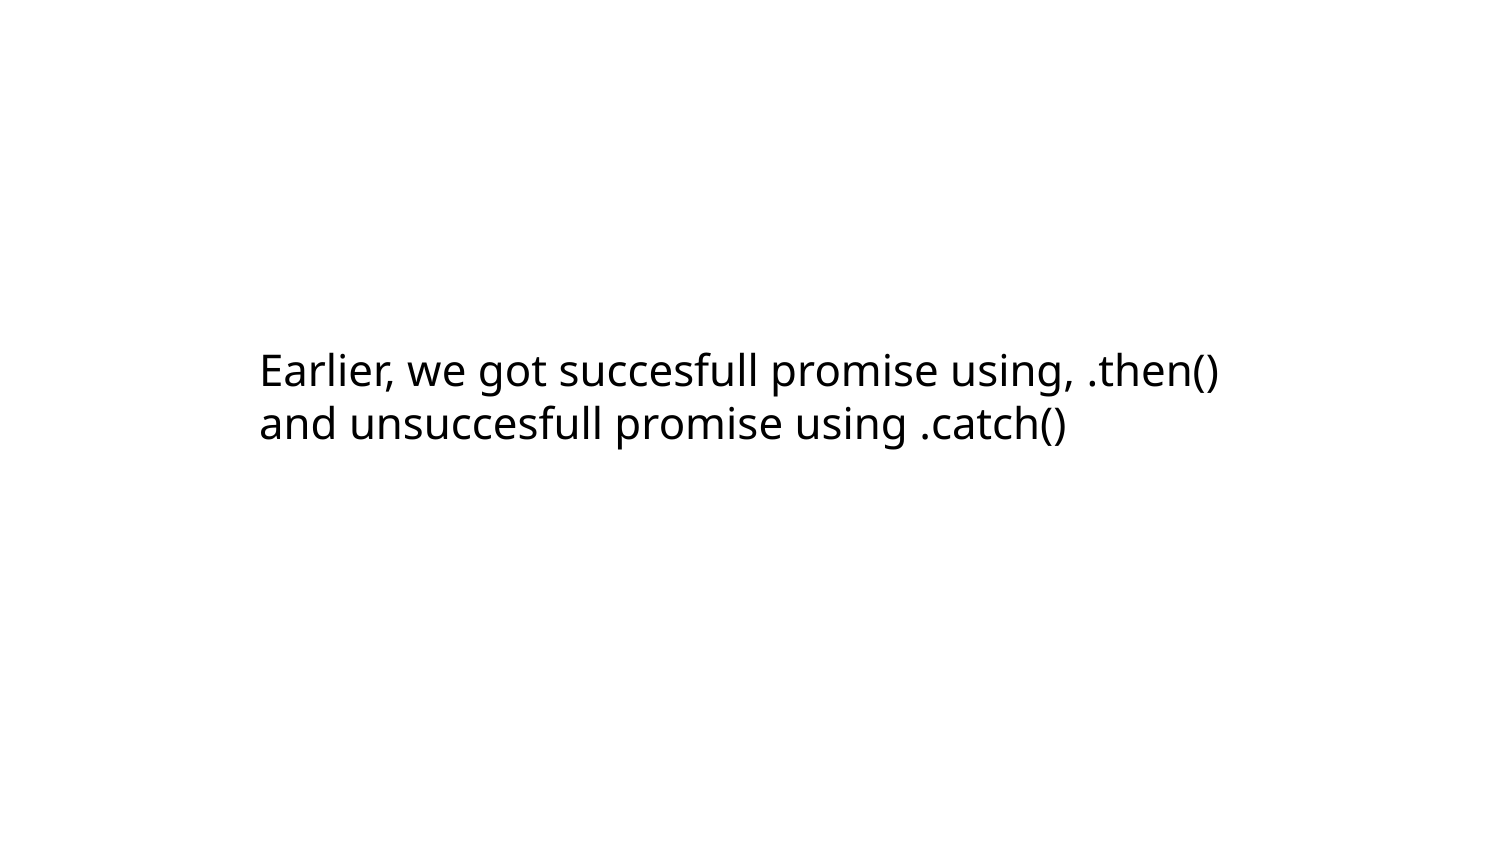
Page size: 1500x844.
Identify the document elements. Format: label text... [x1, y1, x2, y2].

title Earlier, we got succesfull promise using, .then() and unsuccesfull promise using .catch() [244, 327, 1500, 422]
